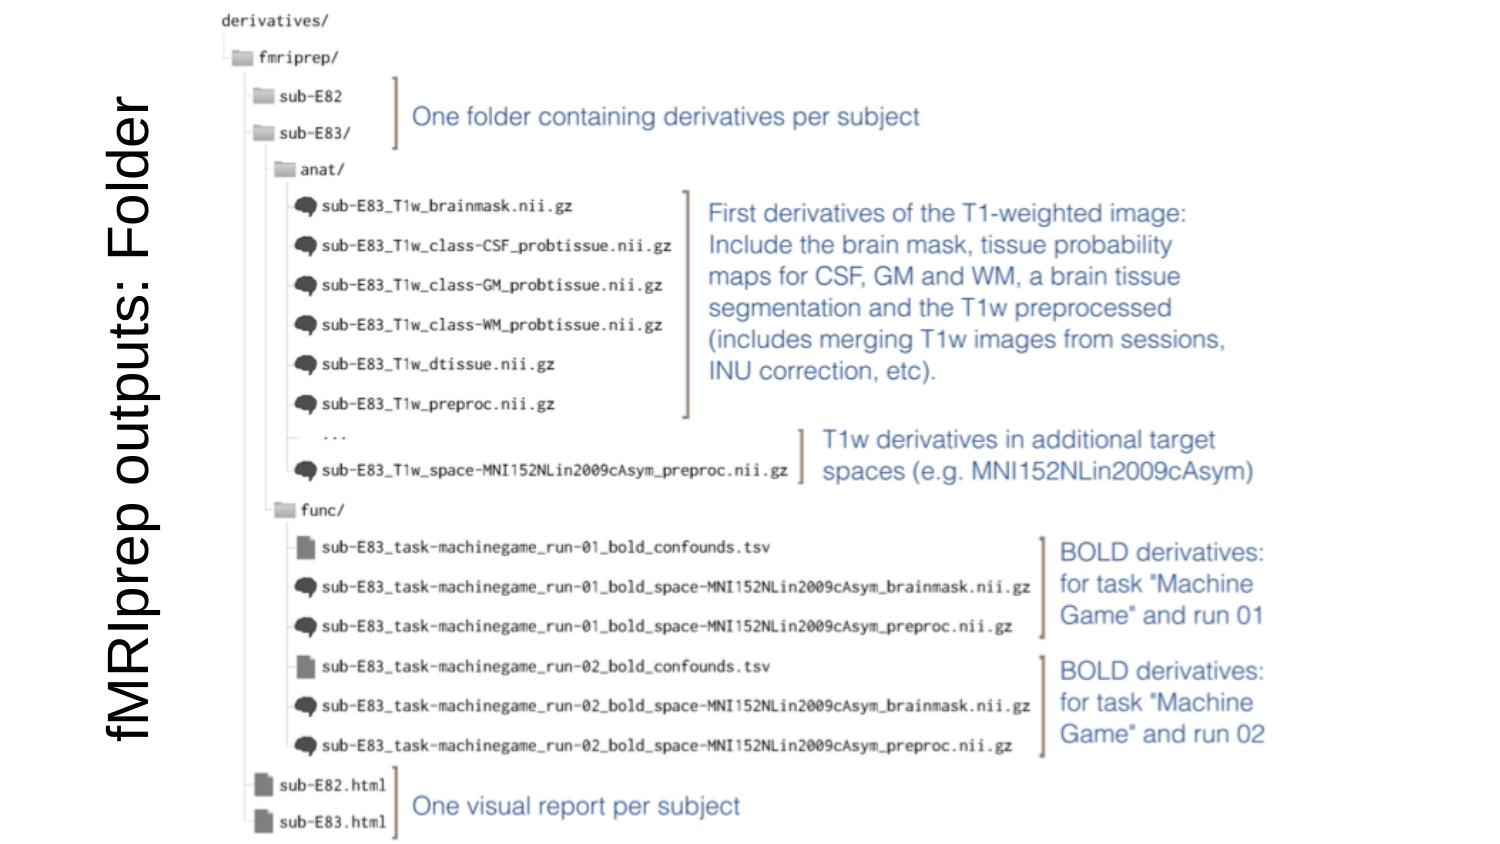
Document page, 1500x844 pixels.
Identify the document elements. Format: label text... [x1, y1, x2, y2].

picture [210, 0, 1290, 844]
title fMRIprep outputs: Folder [74, 7, 177, 831]
